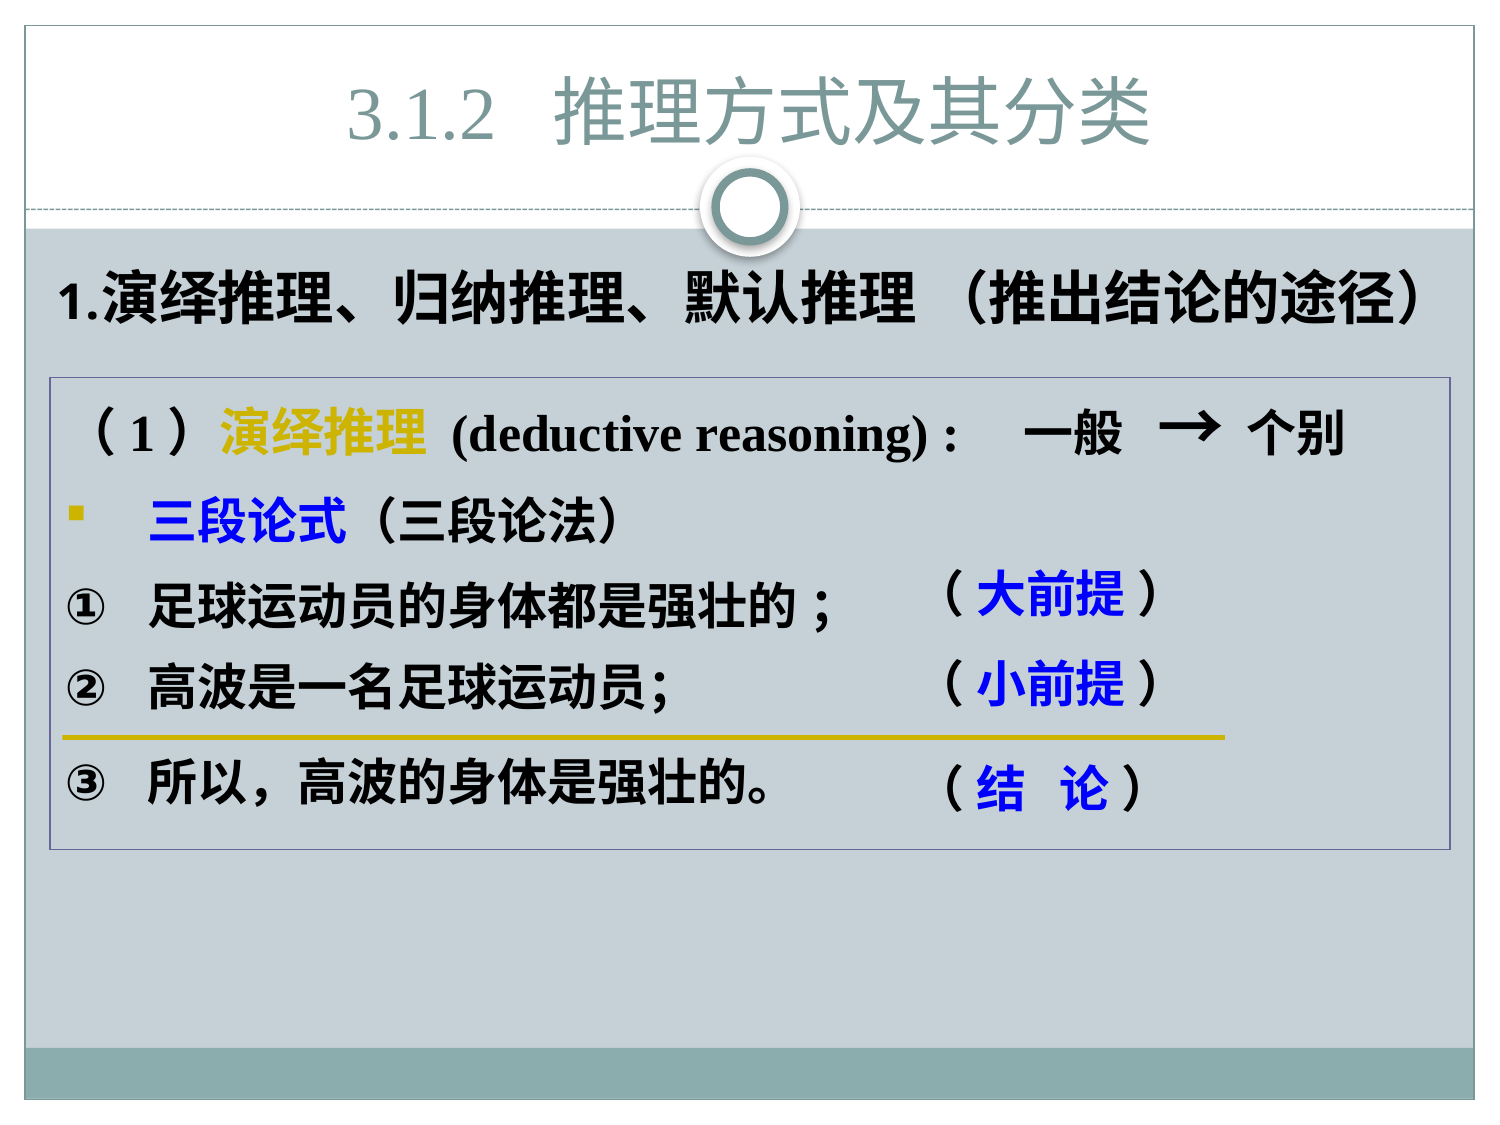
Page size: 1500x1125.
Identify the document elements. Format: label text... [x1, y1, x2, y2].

list 演绎推理、归纳推理、默认推理 （推出结论的途径） [40, 261, 1500, 326]
text_box （ 大前提 ） （ 小前提 ） （ 结 论 ） [900, 524, 1225, 825]
title 3.1.2 推理方式及其分类 [49, 37, 1450, 163]
slide_number [712, 174, 788, 248]
text_box （1）演绎推理 (deductive reasoning) : 一般 → 个别 三段论式（三段论法） 足球运动员的身体都是强壮的 ； 高波是一名足球运动员； 所以，高波的身体是强壮的。 [50, 377, 1450, 850]
